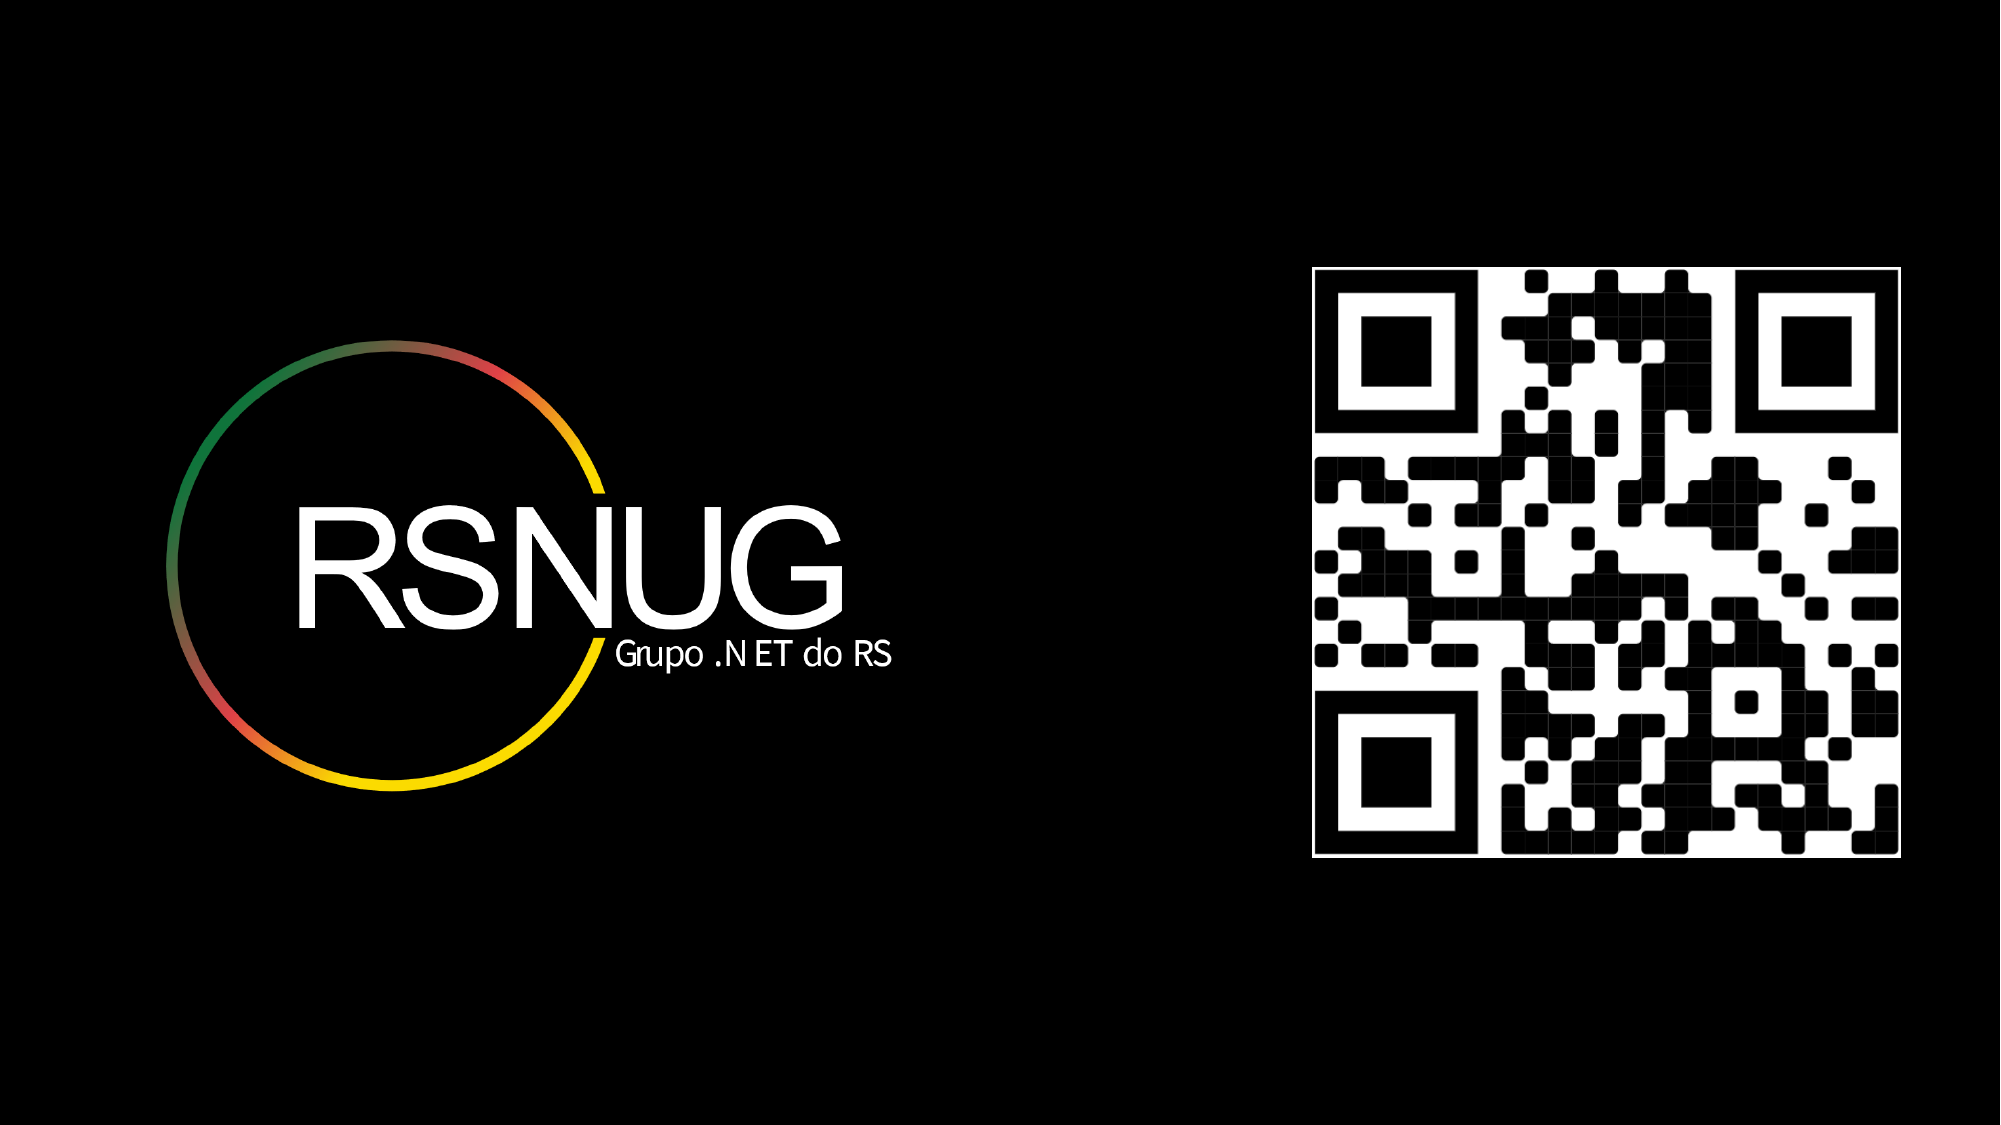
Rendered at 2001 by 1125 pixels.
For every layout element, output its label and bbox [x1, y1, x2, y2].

picture [99, 265, 941, 860]
picture [1312, 267, 1901, 858]
